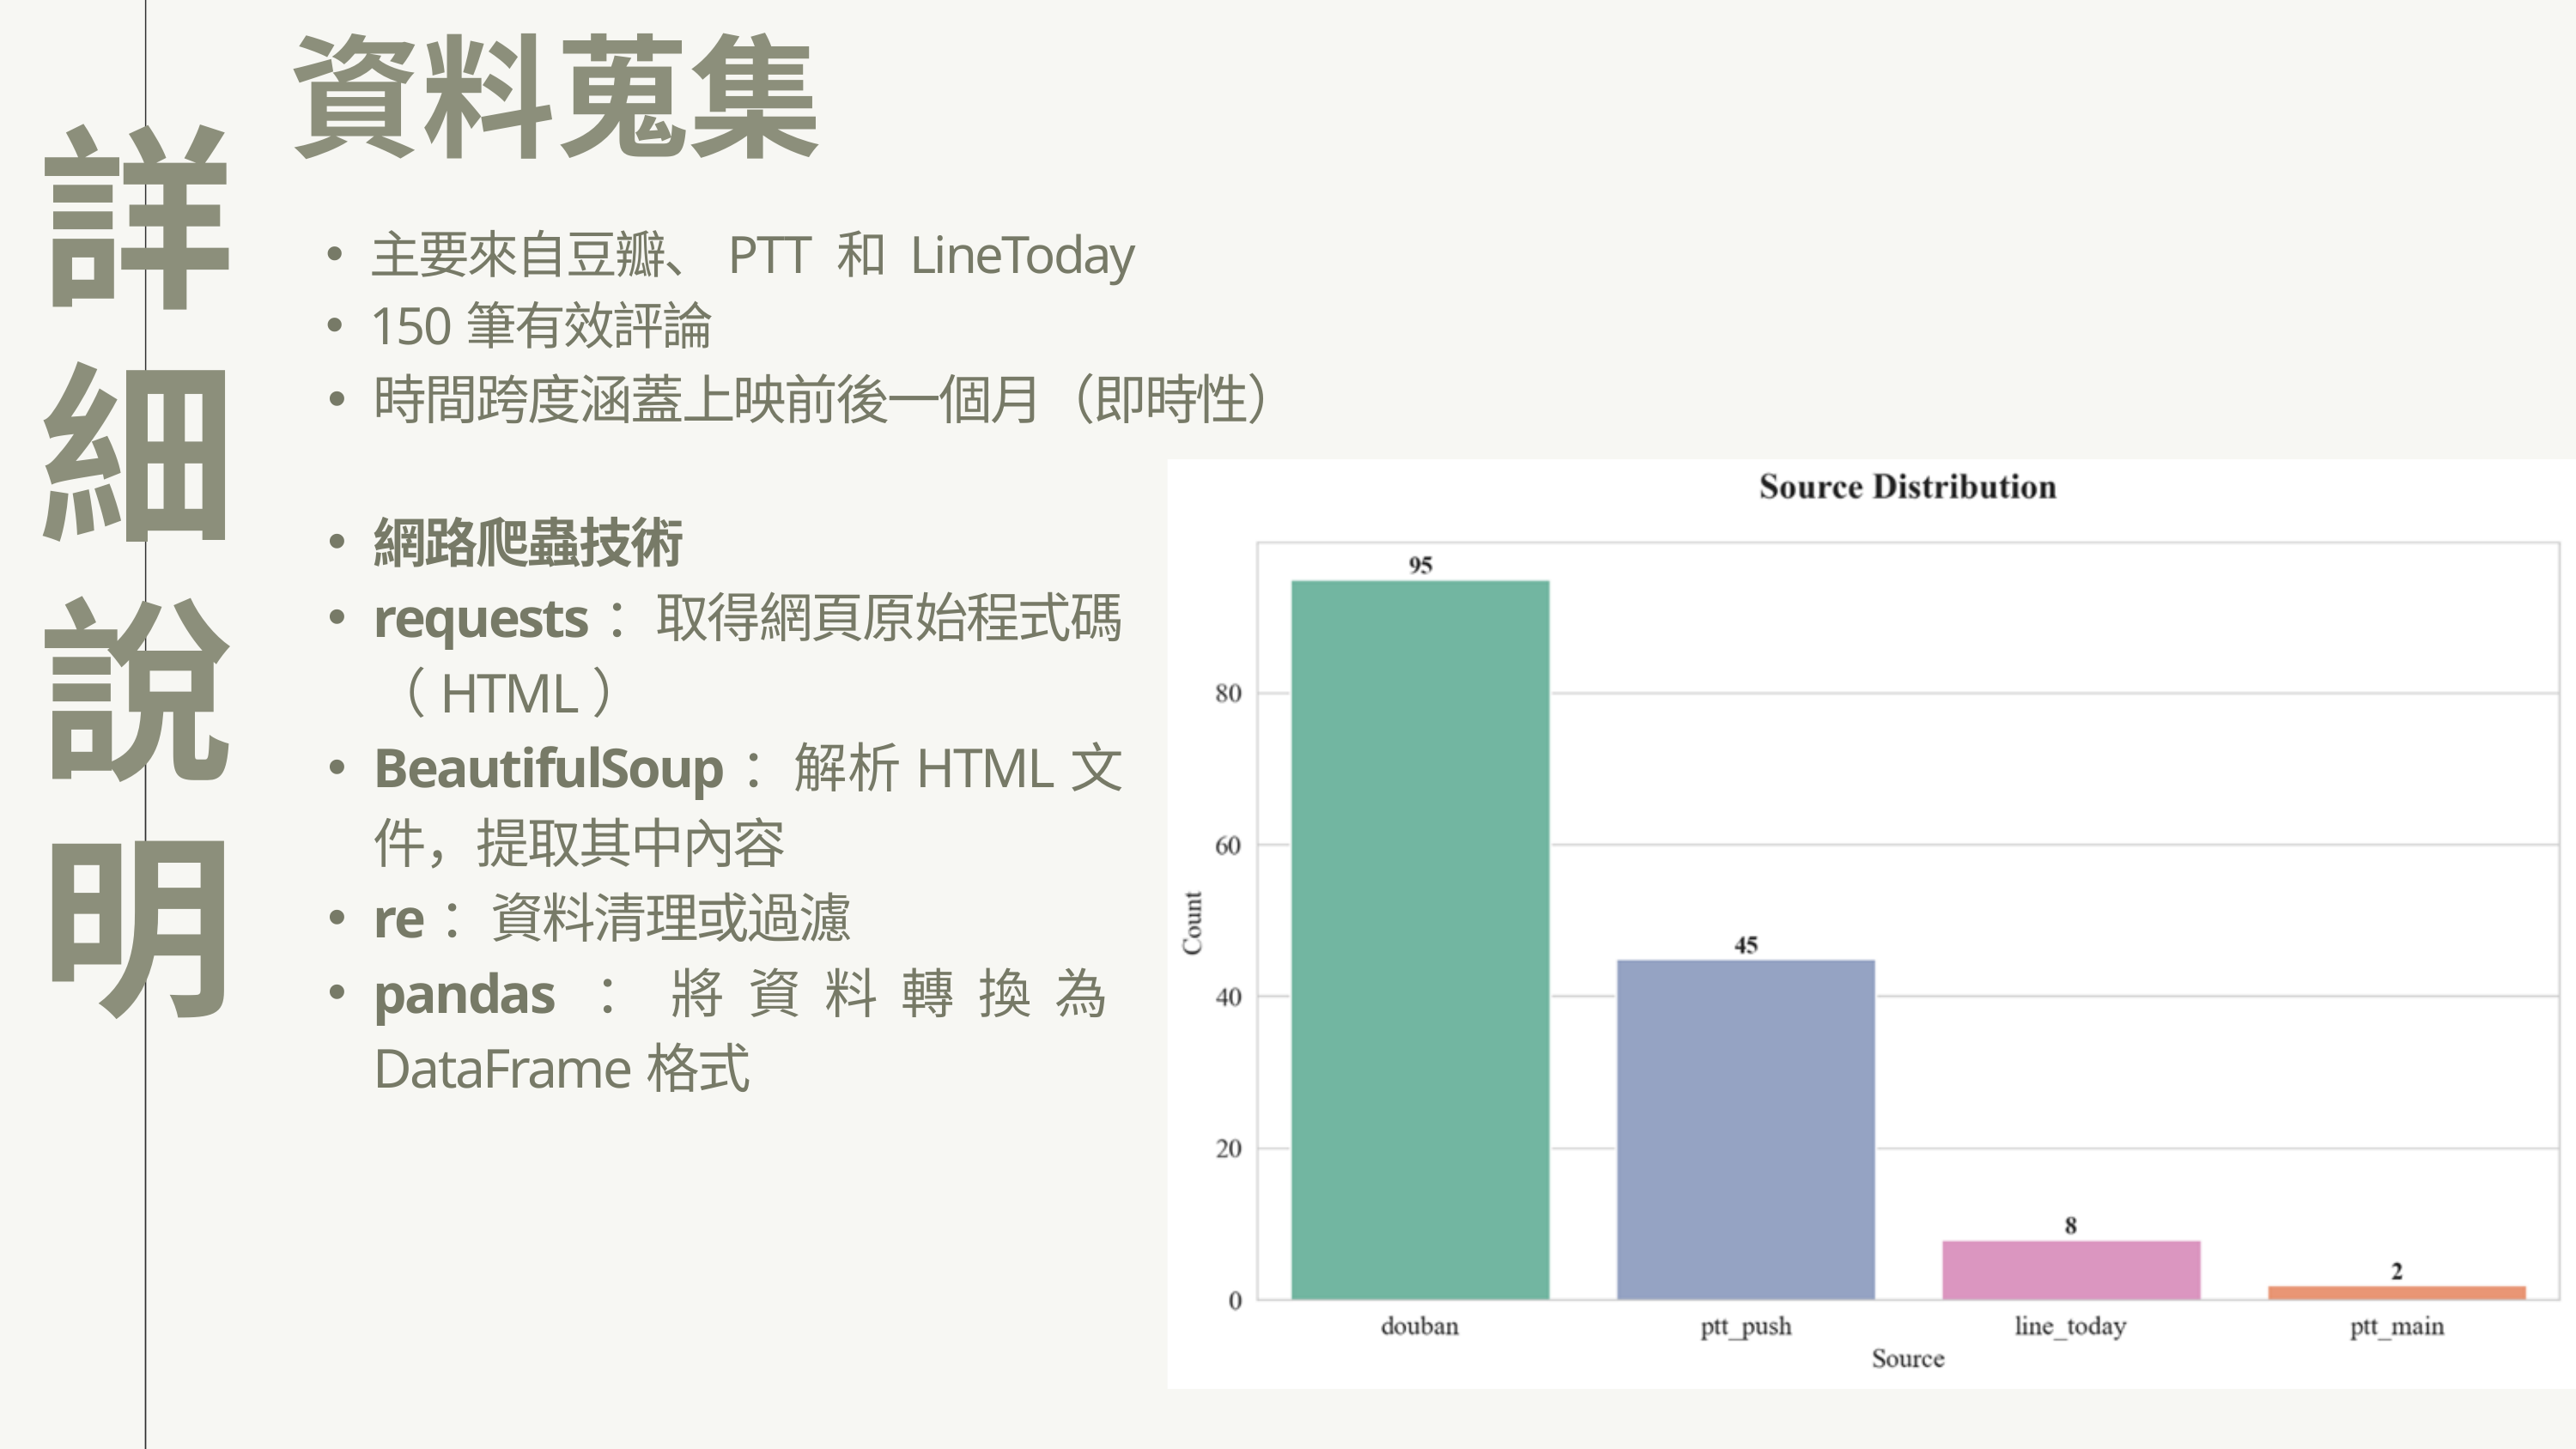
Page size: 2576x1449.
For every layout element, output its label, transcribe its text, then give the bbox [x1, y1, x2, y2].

text_box 主要來自豆瓣、PTT 和 LineToday 150筆有效評論 時間跨度涵蓋上映前後一個月（即時性） [282, 211, 1325, 431]
text_box 網路爬蟲技術 requests：取得網頁原始程式碼（HTML） BeautifulSoup：解析HTML文件，提取其中內容 re：資料清理或過濾 pandas：將資料轉換為DataFrame格式 [282, 498, 1122, 1100]
text_box 詳細說明 [0, 95, 236, 1040]
text_box 資料蒐集 [282, 74, 823, 174]
text_box [1167, 459, 2576, 1389]
